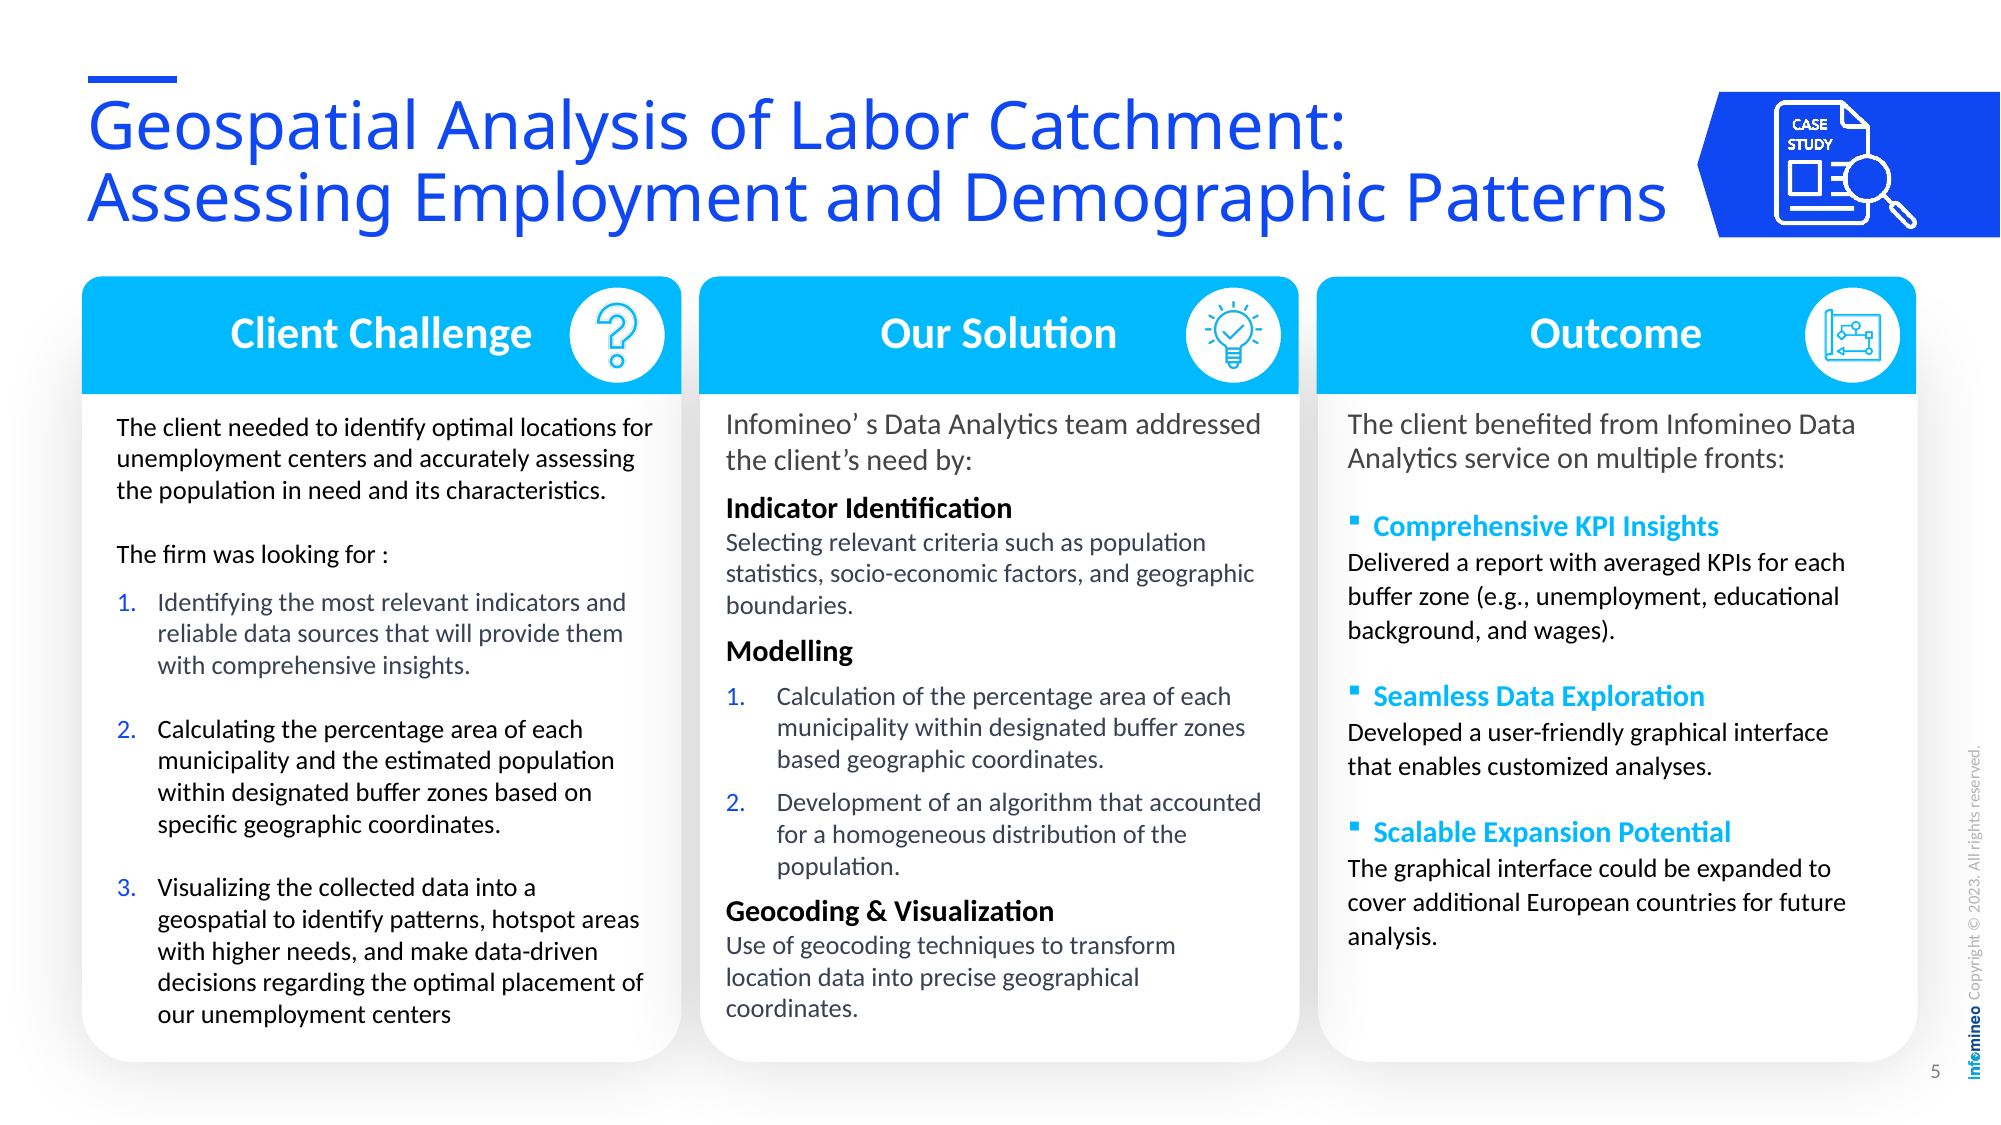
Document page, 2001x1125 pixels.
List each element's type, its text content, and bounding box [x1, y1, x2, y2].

text_box [1696, 90, 2000, 239]
text_box [1323, 387, 1918, 1062]
text_box Identifying the most relevant indicators and reliable data sources that will provide them with comprehensive insights. Calculating the percentage area of each municipality and the estimated population within designated buffer zones based on specific geographic coordinates. Visualizing the collected data into a geospatial to identify patterns, hotspot areas with higher needs, and make data-driven decisions regarding the optimal placement of our unemployment centers [116, 584, 651, 970]
picture [1774, 100, 1917, 229]
text_box [81, 276, 682, 395]
text_box [1316, 276, 1917, 394]
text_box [1184, 286, 1283, 384]
text_box The client needed to identify optimal locations for unemployment centers and accurately assessing the population in need and its characteristics. The firm was looking for : [101, 402, 684, 576]
text_box Outcome [1476, 311, 1757, 359]
text_box [699, 276, 1299, 395]
text_box [700, 387, 1300, 1062]
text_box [1804, 286, 1902, 384]
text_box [568, 286, 666, 384]
text_box Client Challenge [199, 311, 564, 359]
text_box Our Solution [854, 311, 1144, 359]
text_box Infomineo’ s Data Analytics team addressed the client’s need by: Indicator Identification Selecting relevant criteria such as population statistics, socio-economic factors, and geographic boundaries. Modelling Calculation of the percentage area of each municipality within designated buffer zones based geographic coordinates. Development of an algorithm that accounted for a homogeneous distribution of the population. Geocoding & Visualization Use of geocoding techniques to transform location data into precise geographical coordinates. [711, 397, 1281, 1031]
title Geospatial Analysis of Labor Catchment: Assessing Employment and Demographic Patterns [87, 91, 1718, 238]
text_box [81, 395, 677, 1062]
text_box The client benefited from Infomineo Data Analytics service on multiple fronts: Comprehensive KPI Insights Delivered a report with averaged KPIs for each buffer zone (e.g., unemployment, educational background, and wages). Seamless Data Exploration Developed a user-friendly graphical interface that enables customized analyses. Scalable Expansion Potential The graphical interface could be expanded to cover additional European countries for future analysis. [1347, 406, 1873, 980]
picture [1969, 1007, 1980, 1061]
